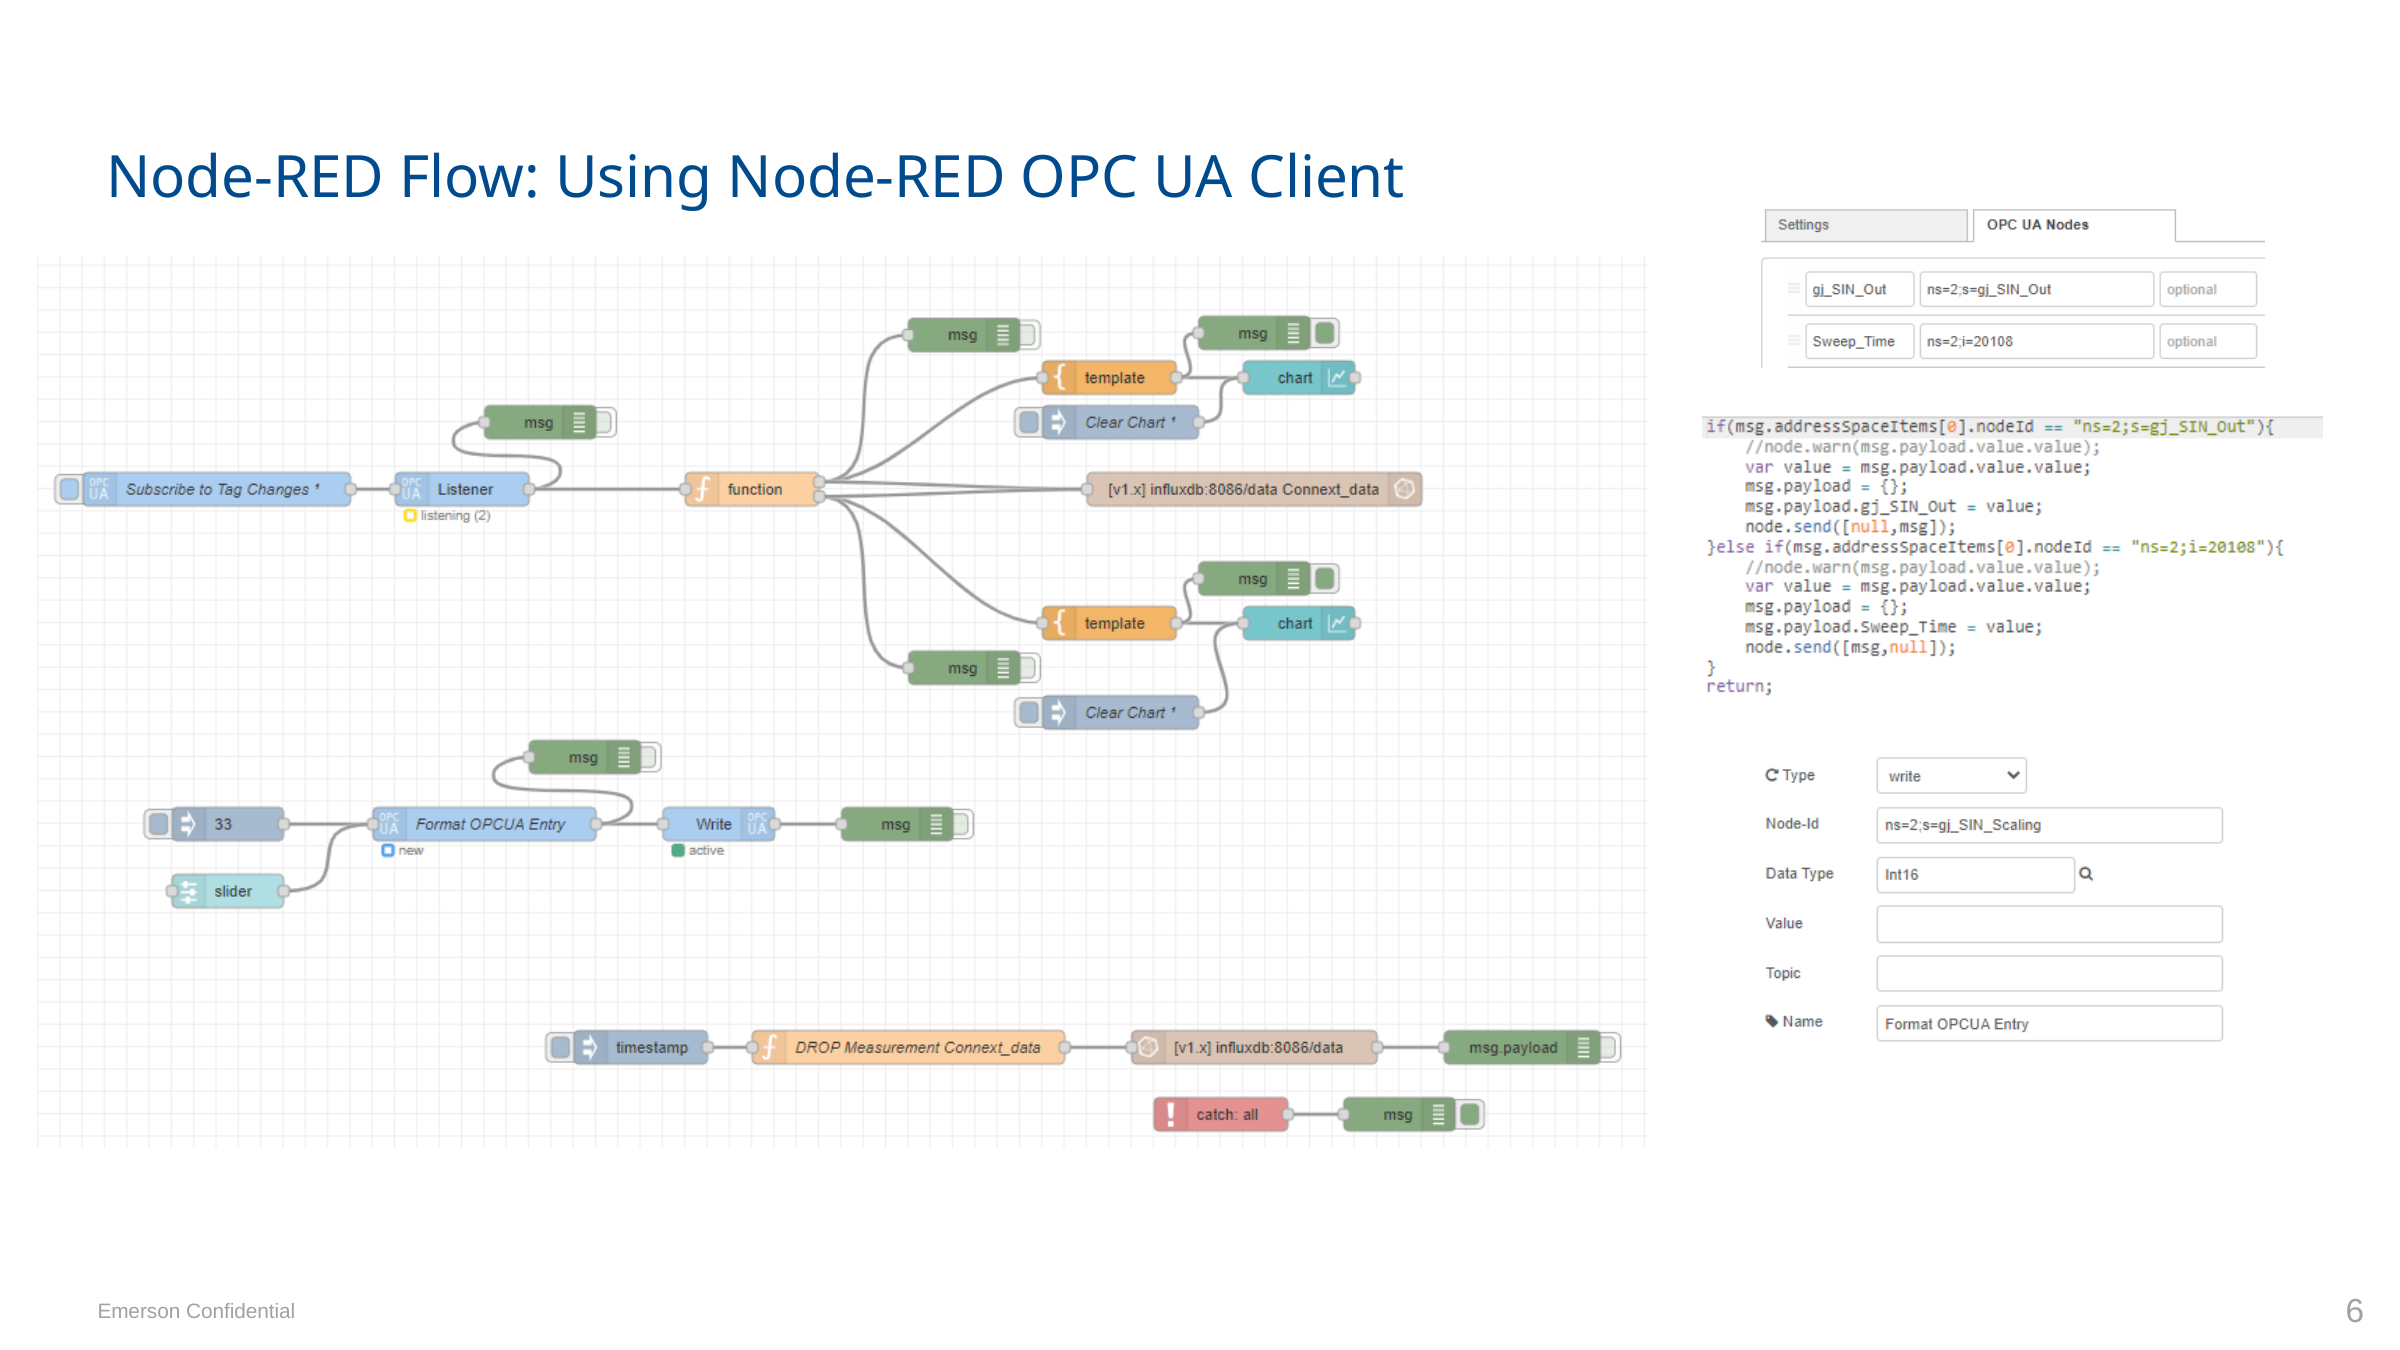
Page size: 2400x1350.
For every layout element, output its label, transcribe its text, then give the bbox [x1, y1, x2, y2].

picture [1702, 412, 2323, 701]
title Node-RED Flow: Using Node-RED OPC UA Client [82, 54, 2318, 221]
footer Emerson Confidential [82, 1289, 1451, 1330]
picture [1760, 744, 2231, 1047]
picture [36, 254, 1648, 1148]
picture [1760, 203, 2265, 369]
